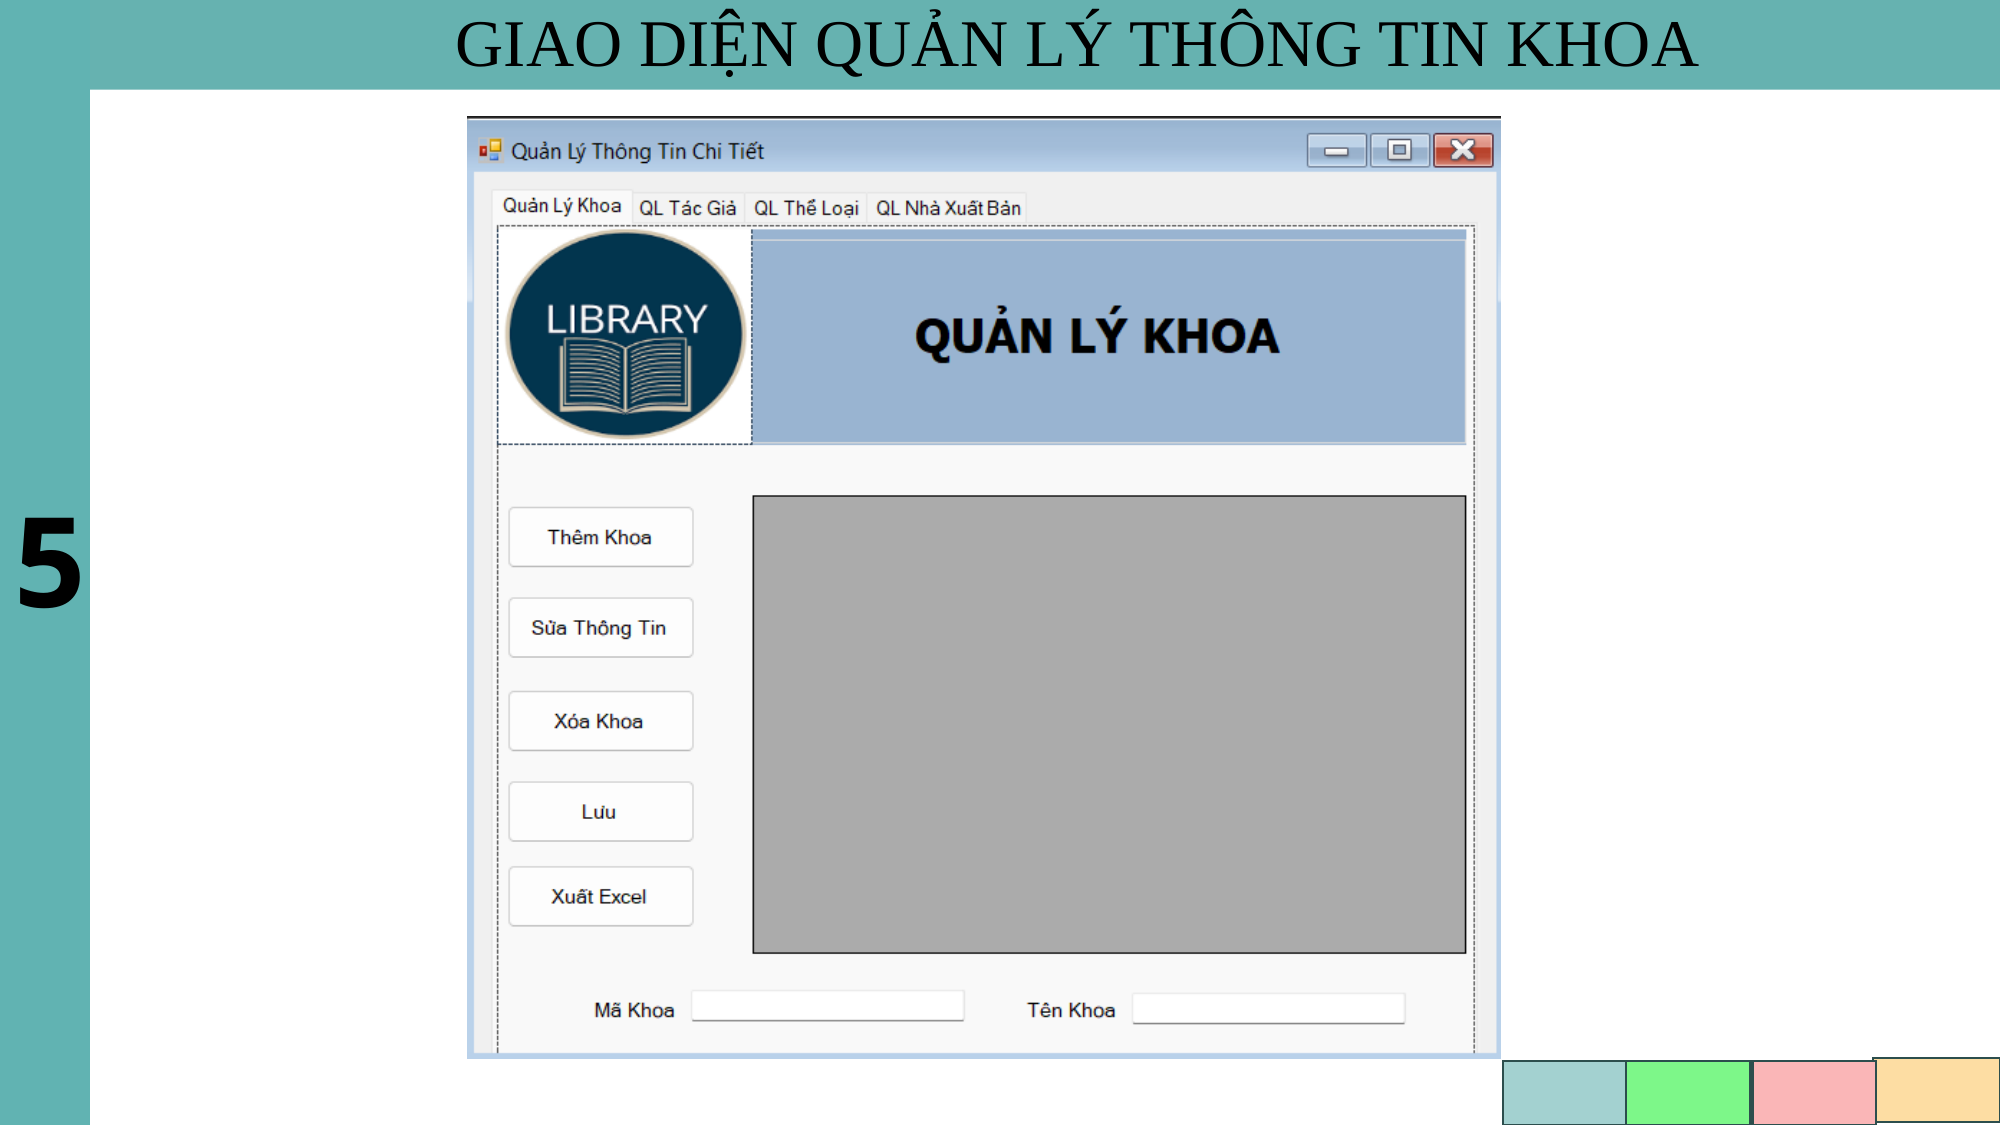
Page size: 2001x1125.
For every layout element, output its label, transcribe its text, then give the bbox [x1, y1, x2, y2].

text_box GIAO DIỆN QUẢN LÝ THÔNG TIN KHOA [90, 0, 2000, 90]
picture [467, 116, 1501, 1059]
text_box [1625, 1060, 1751, 1125]
text_box [1502, 1060, 1625, 1125]
text_box [1751, 1060, 1877, 1125]
text_box 5 [0, 0, 91, 1125]
text_box [1872, 1057, 2000, 1123]
